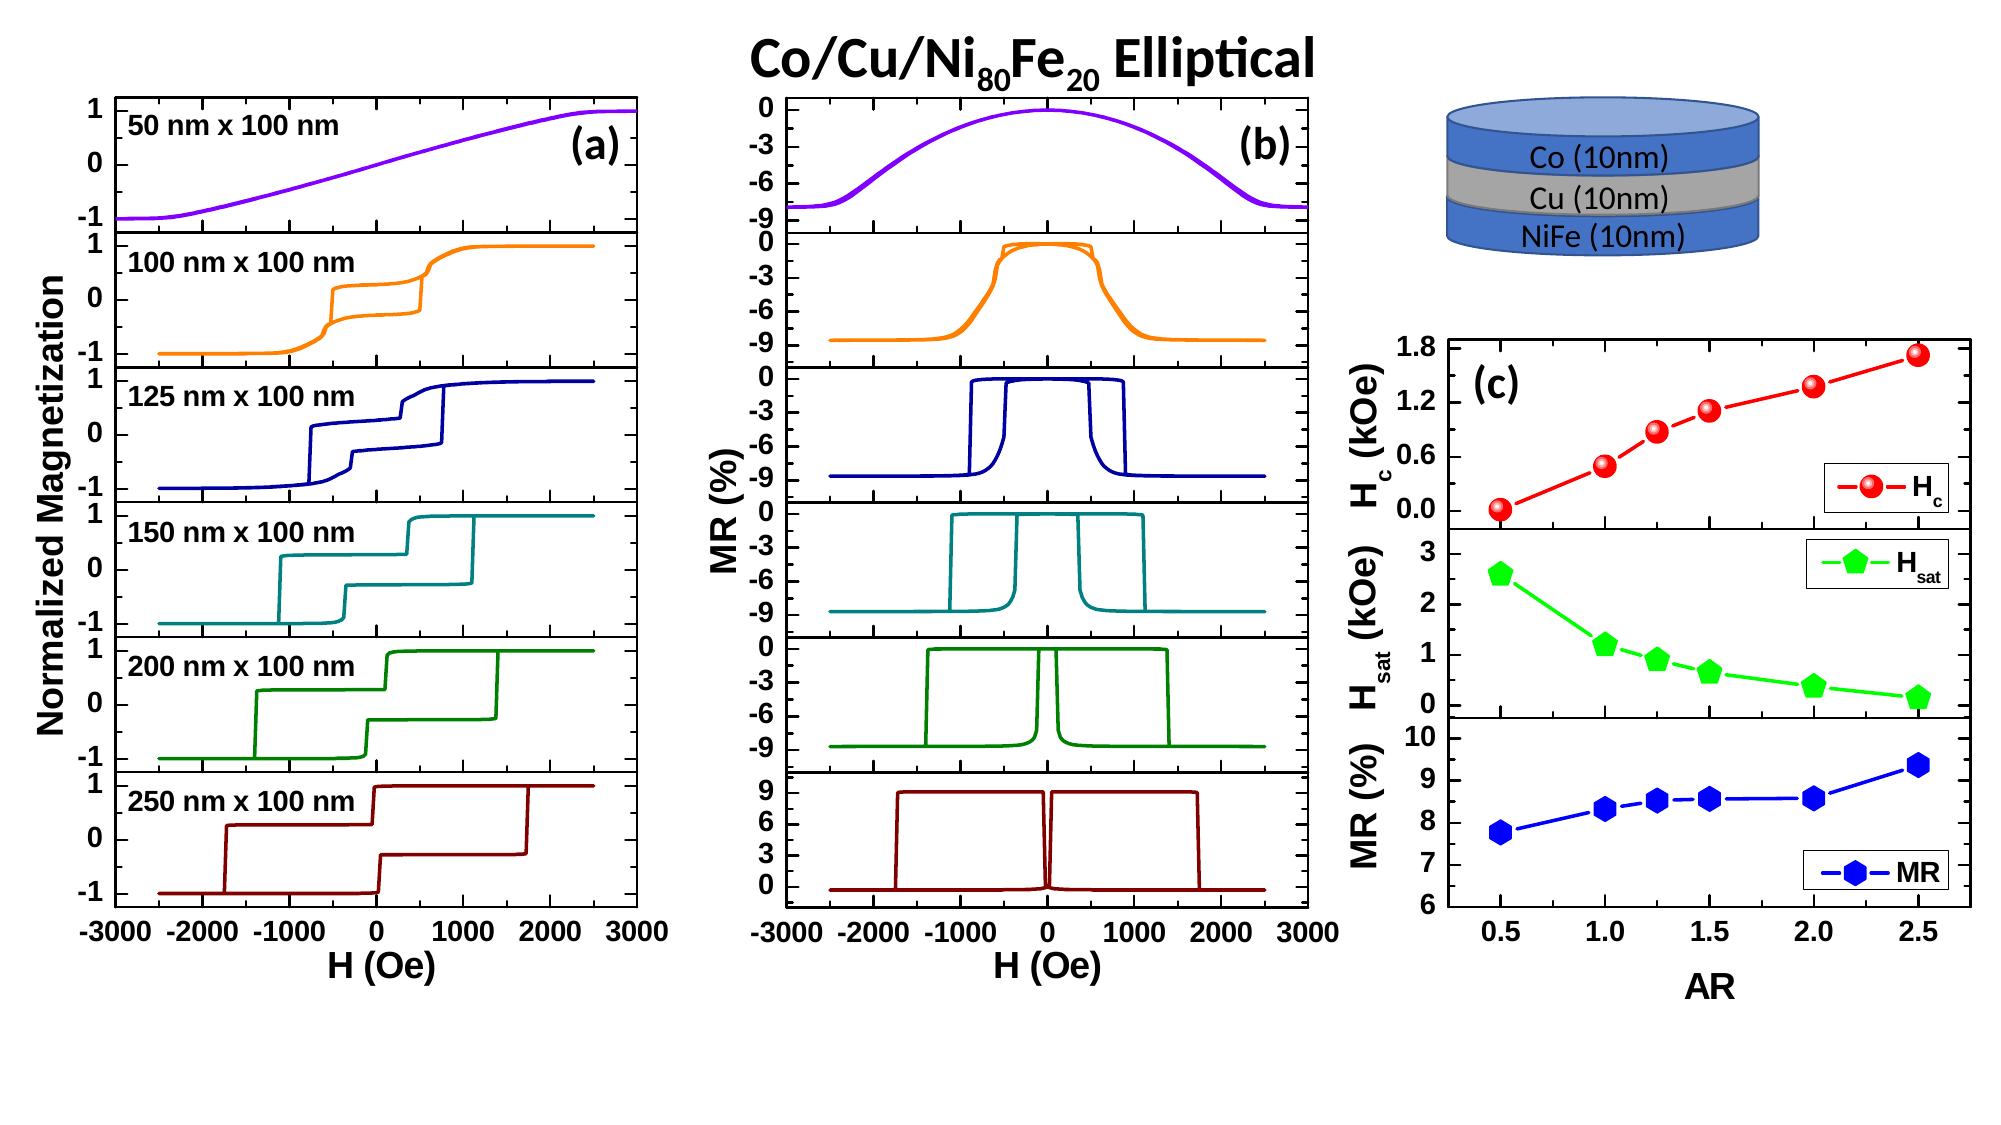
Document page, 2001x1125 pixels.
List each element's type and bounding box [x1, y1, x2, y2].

text_box [11, 11, 2000, 1125]
